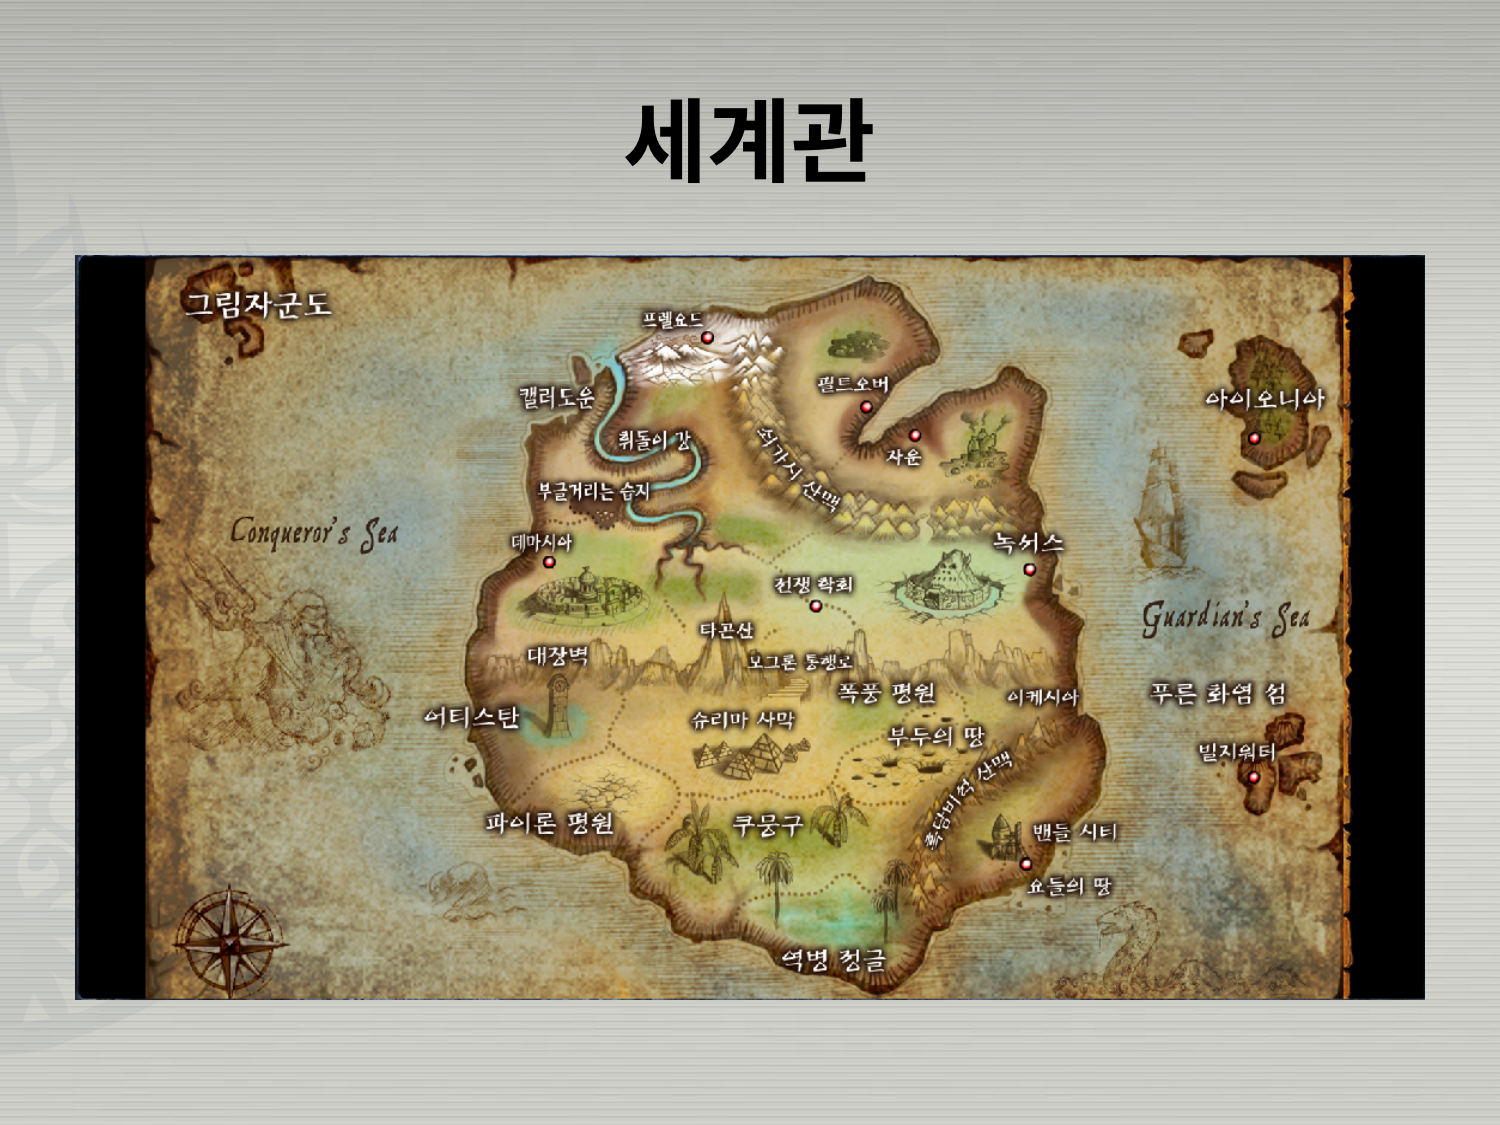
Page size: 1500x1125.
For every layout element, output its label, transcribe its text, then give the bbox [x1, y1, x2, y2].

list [74, 255, 1426, 1000]
title 세계관 [75, 45, 1425, 233]
